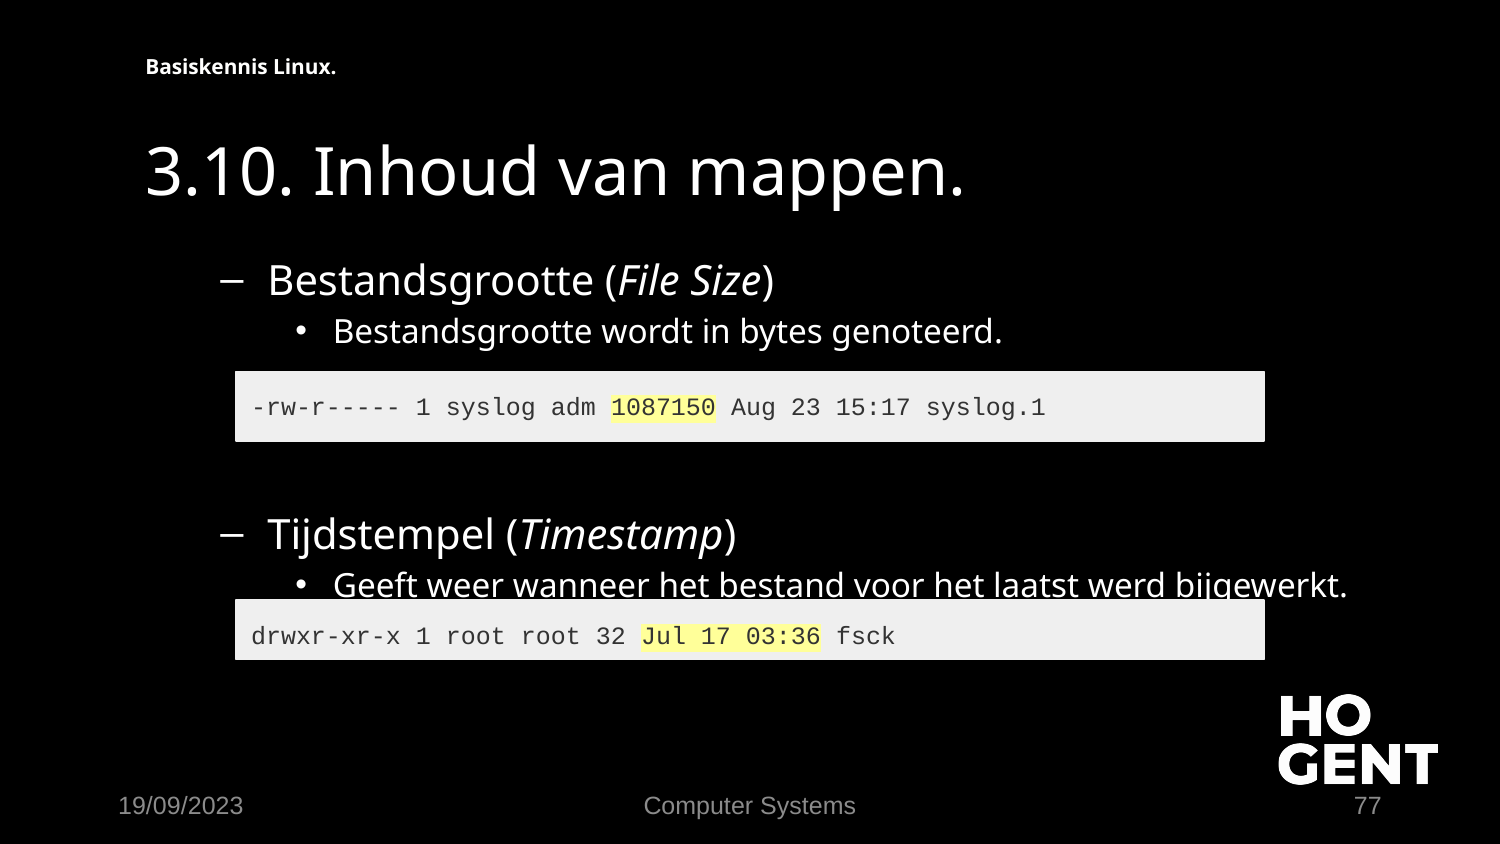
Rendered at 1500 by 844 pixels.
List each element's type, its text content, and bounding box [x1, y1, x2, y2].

list Basiskennis Linux. [130, 46, 806, 100]
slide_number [103, 782, 441, 828]
list Bestandsgrootte (File Size) Bestandsgrootte wordt in bytes genoteerd. Tijdstempel (Timestamp) Geeft weer wanneer het bestand voor het laatst werd bijgewerkt. [130, 245, 1481, 759]
slide_number 77 [1059, 782, 1397, 828]
text_box -rw-r----- 1 syslog adm 1087150 Aug 23 15:17 syslog.1 [236, 371, 1264, 441]
footer Computer Systems [496, 782, 1004, 828]
title 3.10. Inhoud van mappen. [130, 121, 1480, 223]
text_box drwxr-xr-x 1 root root 32 Jul 17 03:36 fsck [236, 599, 1264, 660]
